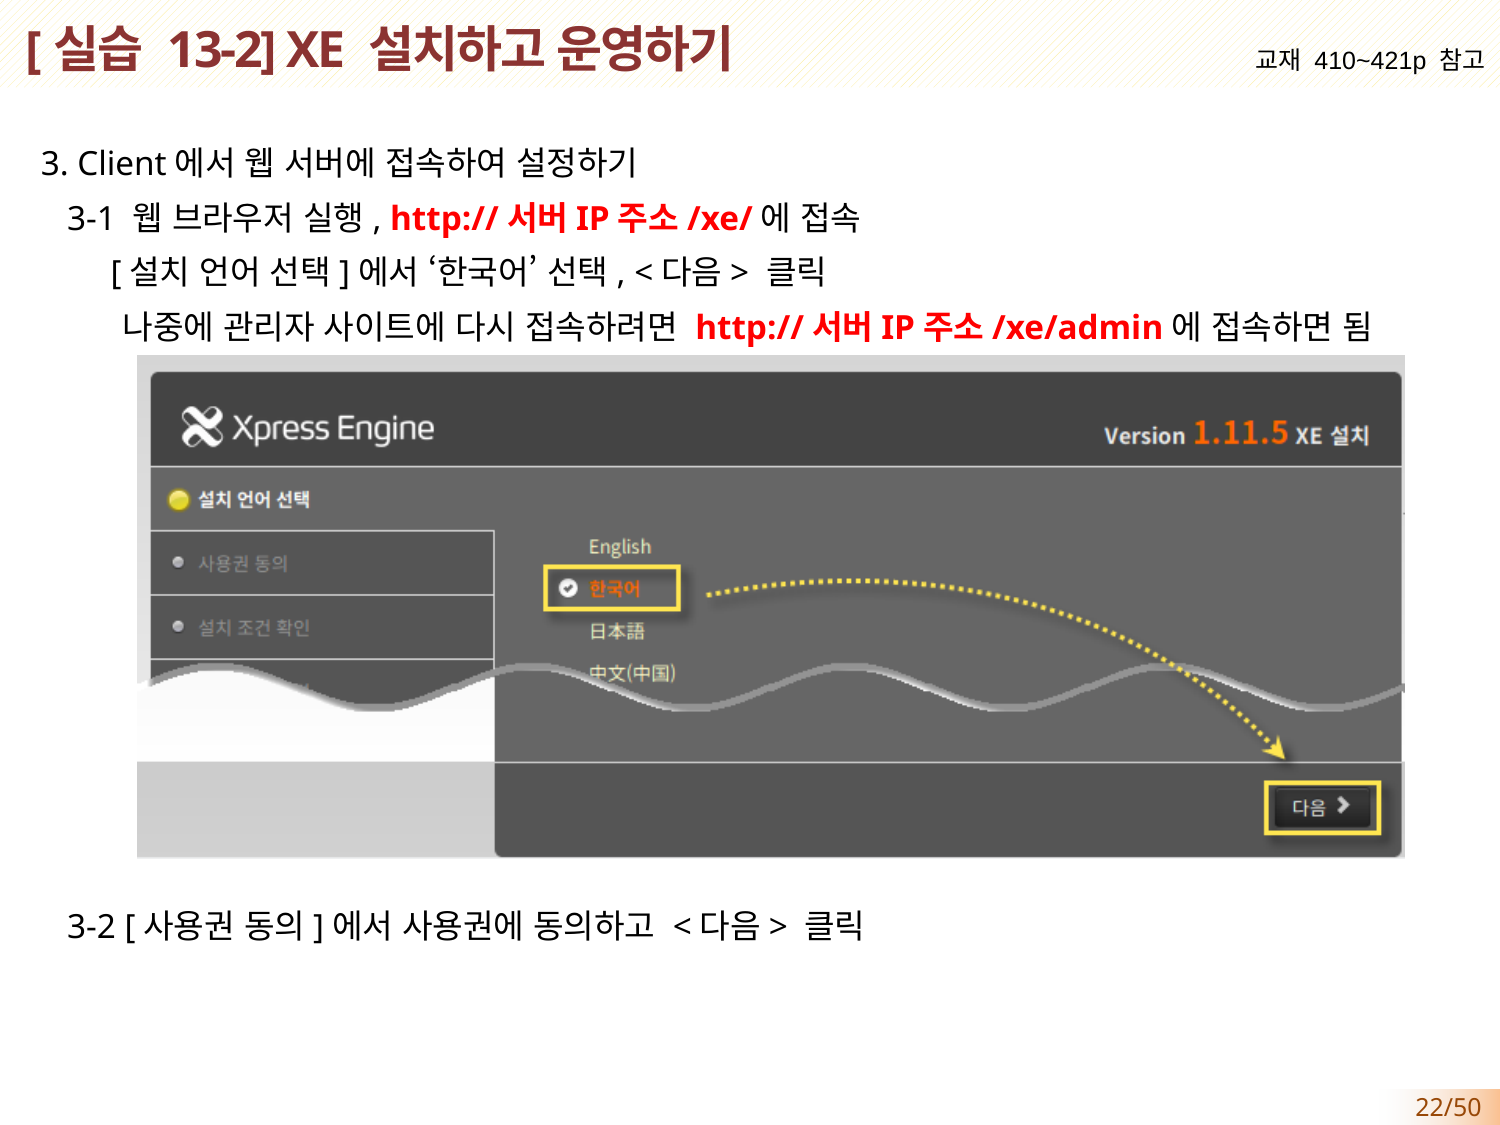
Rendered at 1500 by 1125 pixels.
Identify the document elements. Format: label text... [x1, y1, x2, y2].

list 3. Client에서 웹 서버에 접속하여 설정하기 3-1 웹 브라우저 실행, http://서버IP주소/xe/에 접속 [설치 언어 선택]에서 ‘한국어’ 선택, <다음> 클릭 나중에 관리자 사이트에 다시 접속하려면 http://서버IP주소/xe/admin에 접속하면 됨 3-2 [사용권 동의]에서 사용권에 동의하고 <다음> 클릭 [10, 126, 1481, 1125]
text_box 교재 410~421p 참고 [1240, 36, 1500, 82]
title [실습 13-2] XE 설치하고 운영하기 [10, 8, 1288, 87]
picture [136, 355, 1405, 860]
